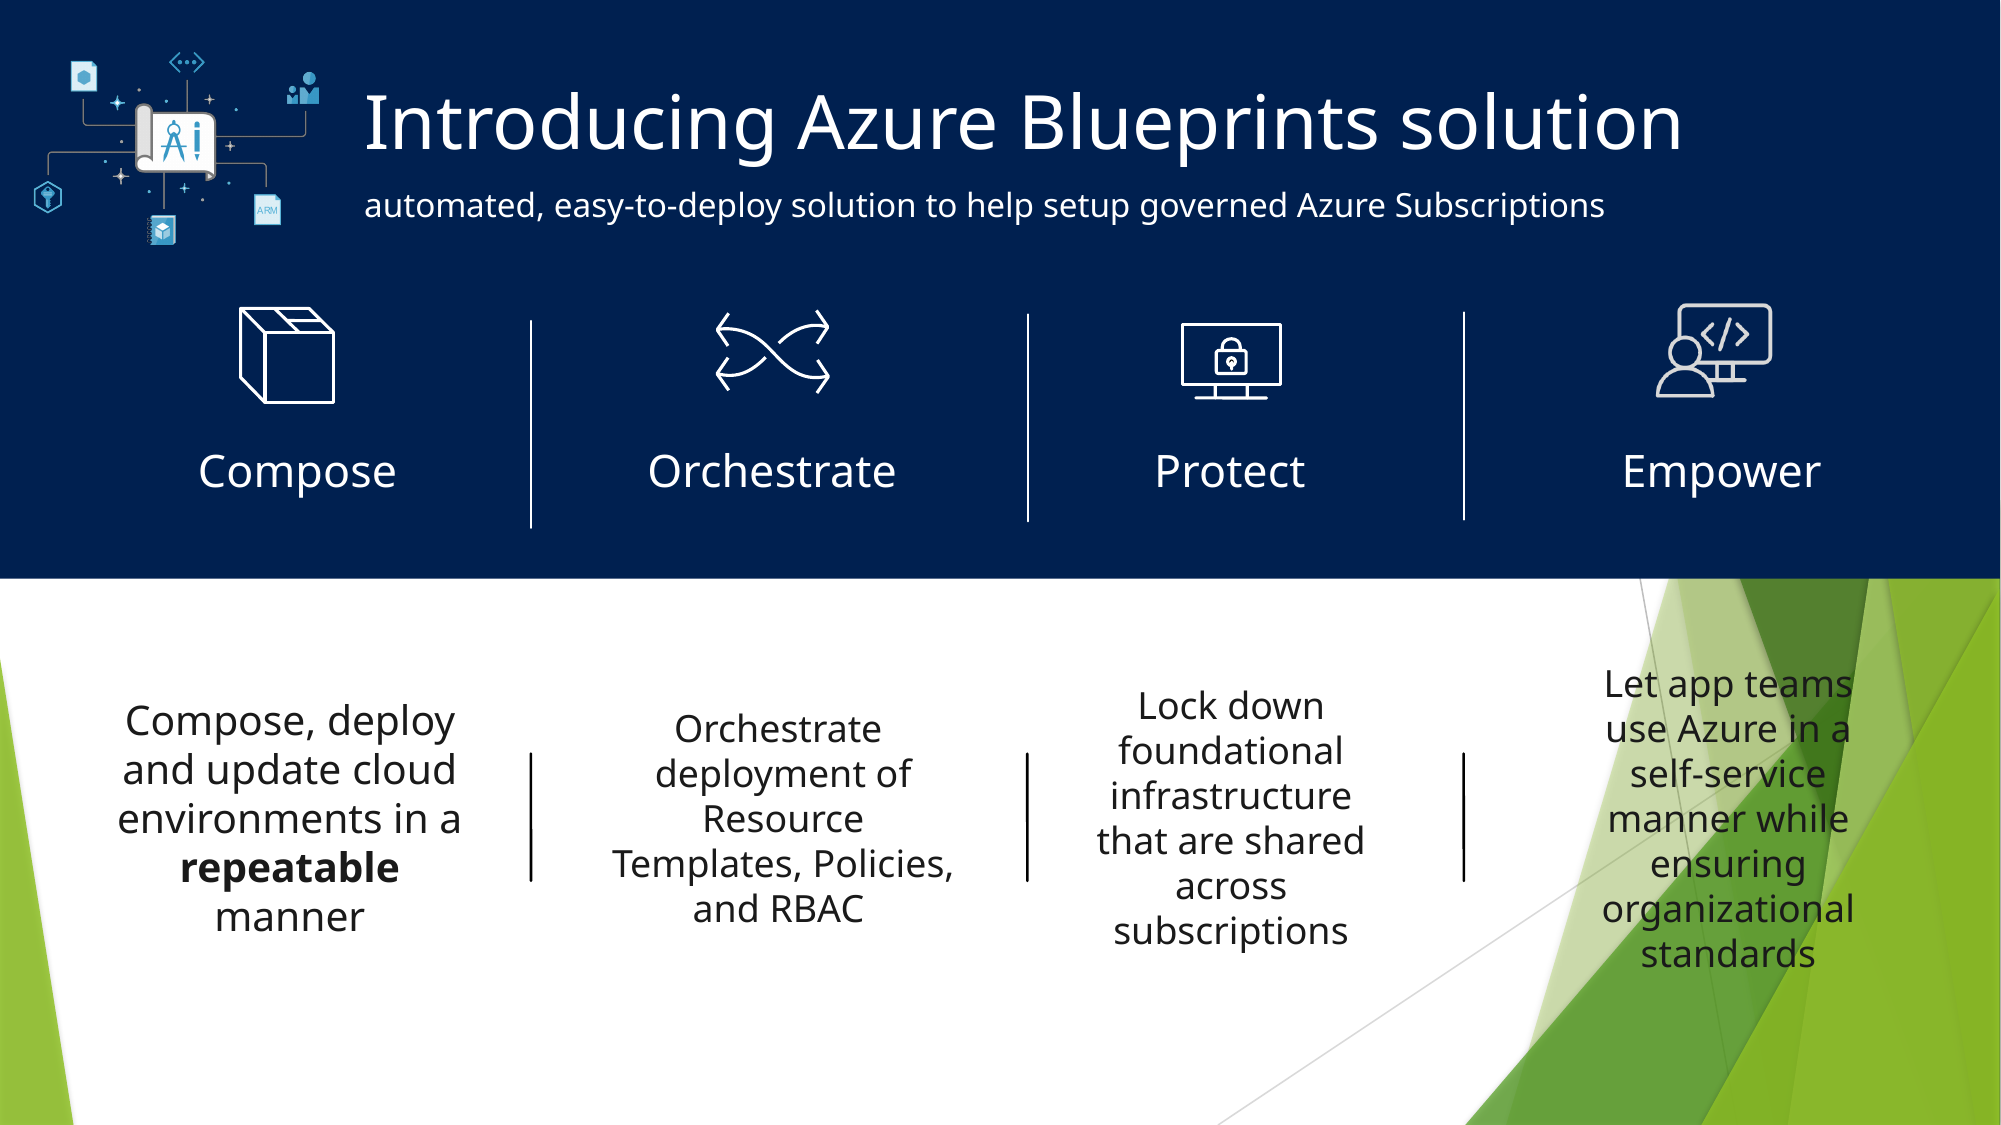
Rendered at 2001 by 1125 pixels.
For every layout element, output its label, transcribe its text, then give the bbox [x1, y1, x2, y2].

text_box Orchestrate [604, 411, 941, 528]
text_box Compose [129, 411, 466, 528]
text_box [240, 307, 335, 403]
picture [1641, 276, 1784, 419]
text_box Compose, deploy and update cloud environments in a repeatable manner [96, 691, 484, 944]
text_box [1181, 323, 1282, 399]
picture [30, 45, 322, 252]
text_box Lock down foundational infrastructure that are shared across subscriptions [1056, 691, 1407, 944]
text_box [0, 0, 2000, 579]
text_box automated, easy-to-deploy solution to help setup governed Azure Subscriptions [364, 188, 1904, 225]
text_box Protect [1061, 411, 1399, 528]
text_box Let app teams use Azure in a self-service manner while ensuring organizational standards [1553, 651, 1904, 983]
title Introducing Azure Blueprints solution [364, 75, 1929, 166]
text_box Empower [1553, 411, 1890, 528]
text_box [716, 309, 829, 394]
text_box Orchestrate deployment of Resource Templates, Policies, and RBAC [588, 691, 978, 944]
